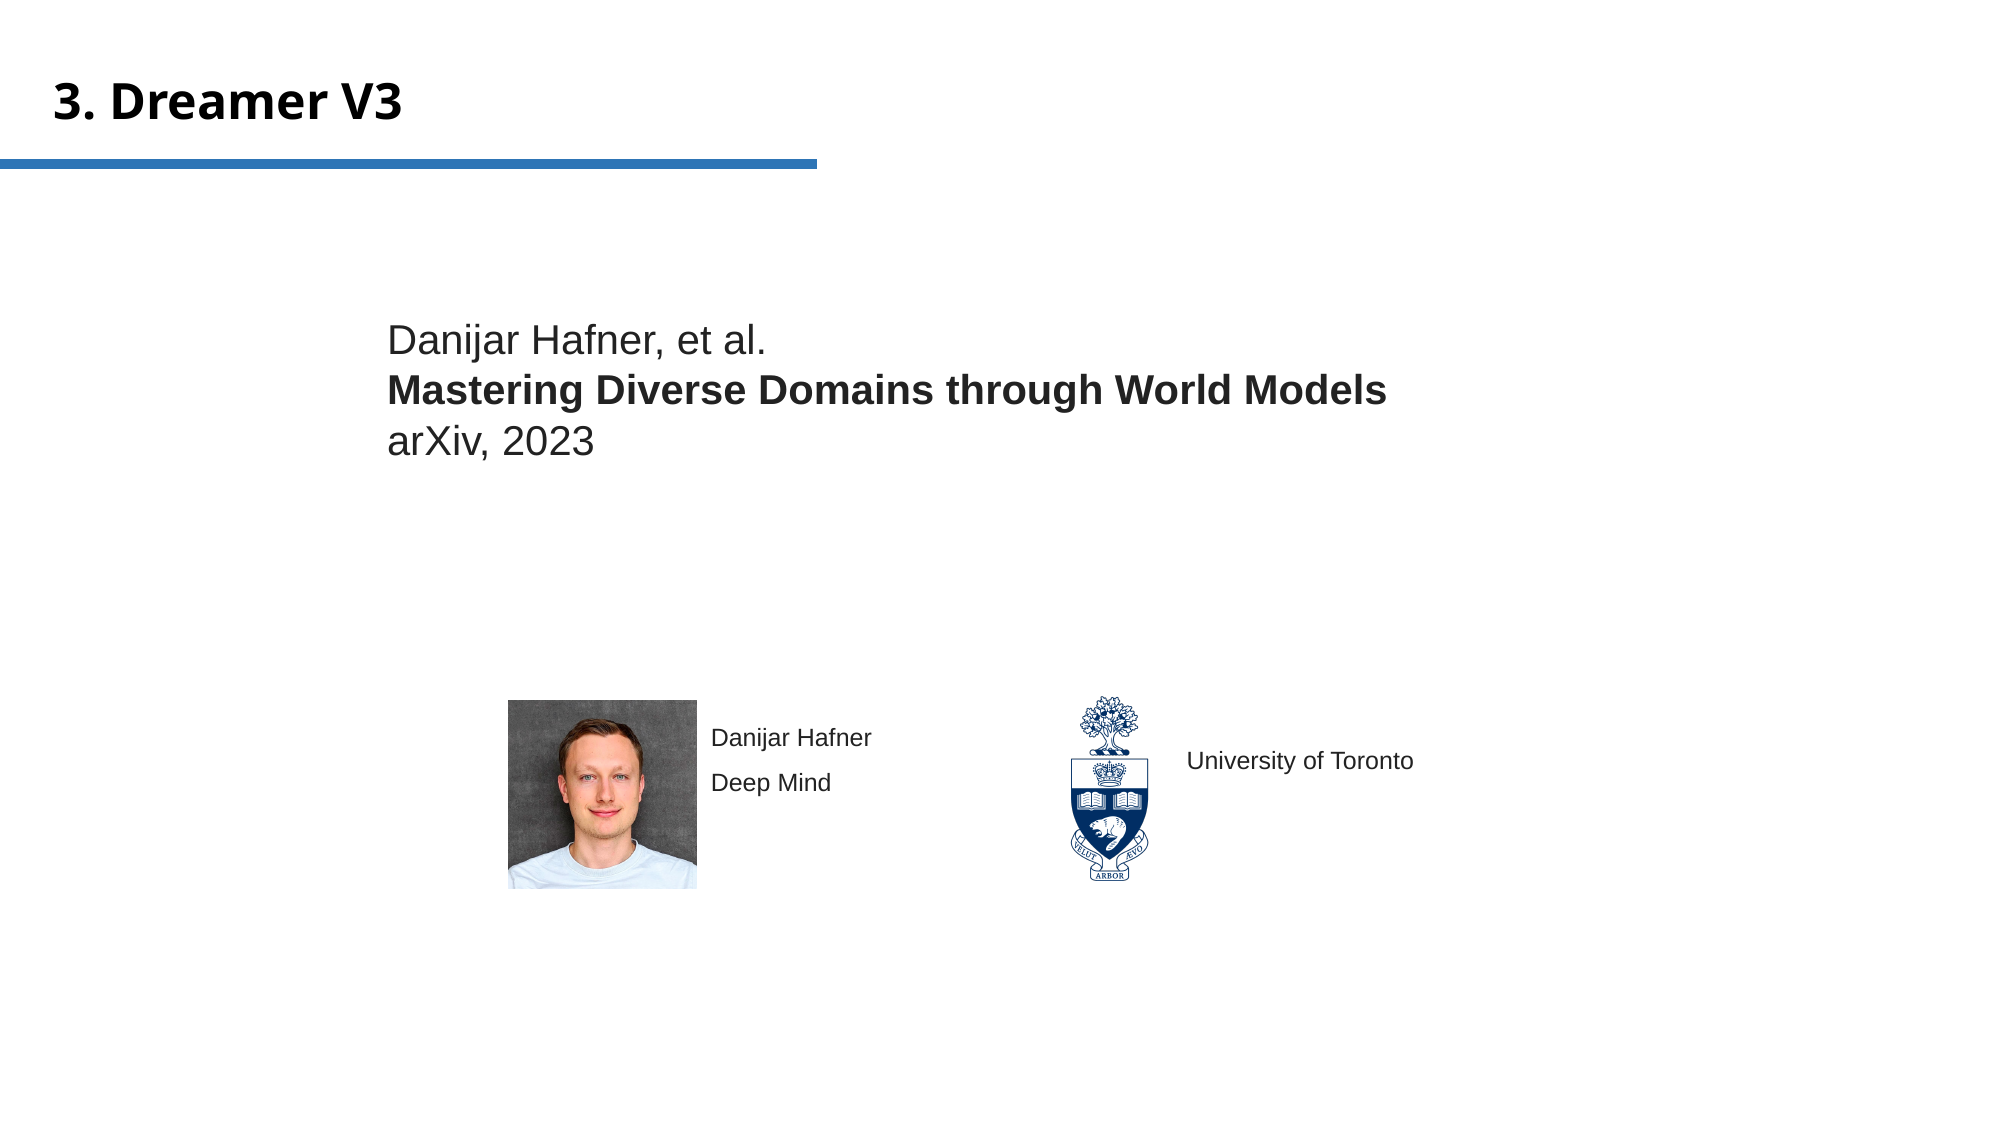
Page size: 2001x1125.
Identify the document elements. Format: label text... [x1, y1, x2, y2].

picture [1015, 694, 1204, 883]
text_box Danijar Hafner Deep Mind [696, 699, 955, 804]
text_box University of Toronto [1204, 722, 1431, 782]
text_box 3. Dreamer V3 [38, 61, 418, 137]
text_box Danijar Hafner, et al. Mastering Diverse Domains through World Models arXiv, 2023 [372, 305, 1404, 471]
picture [508, 700, 697, 889]
